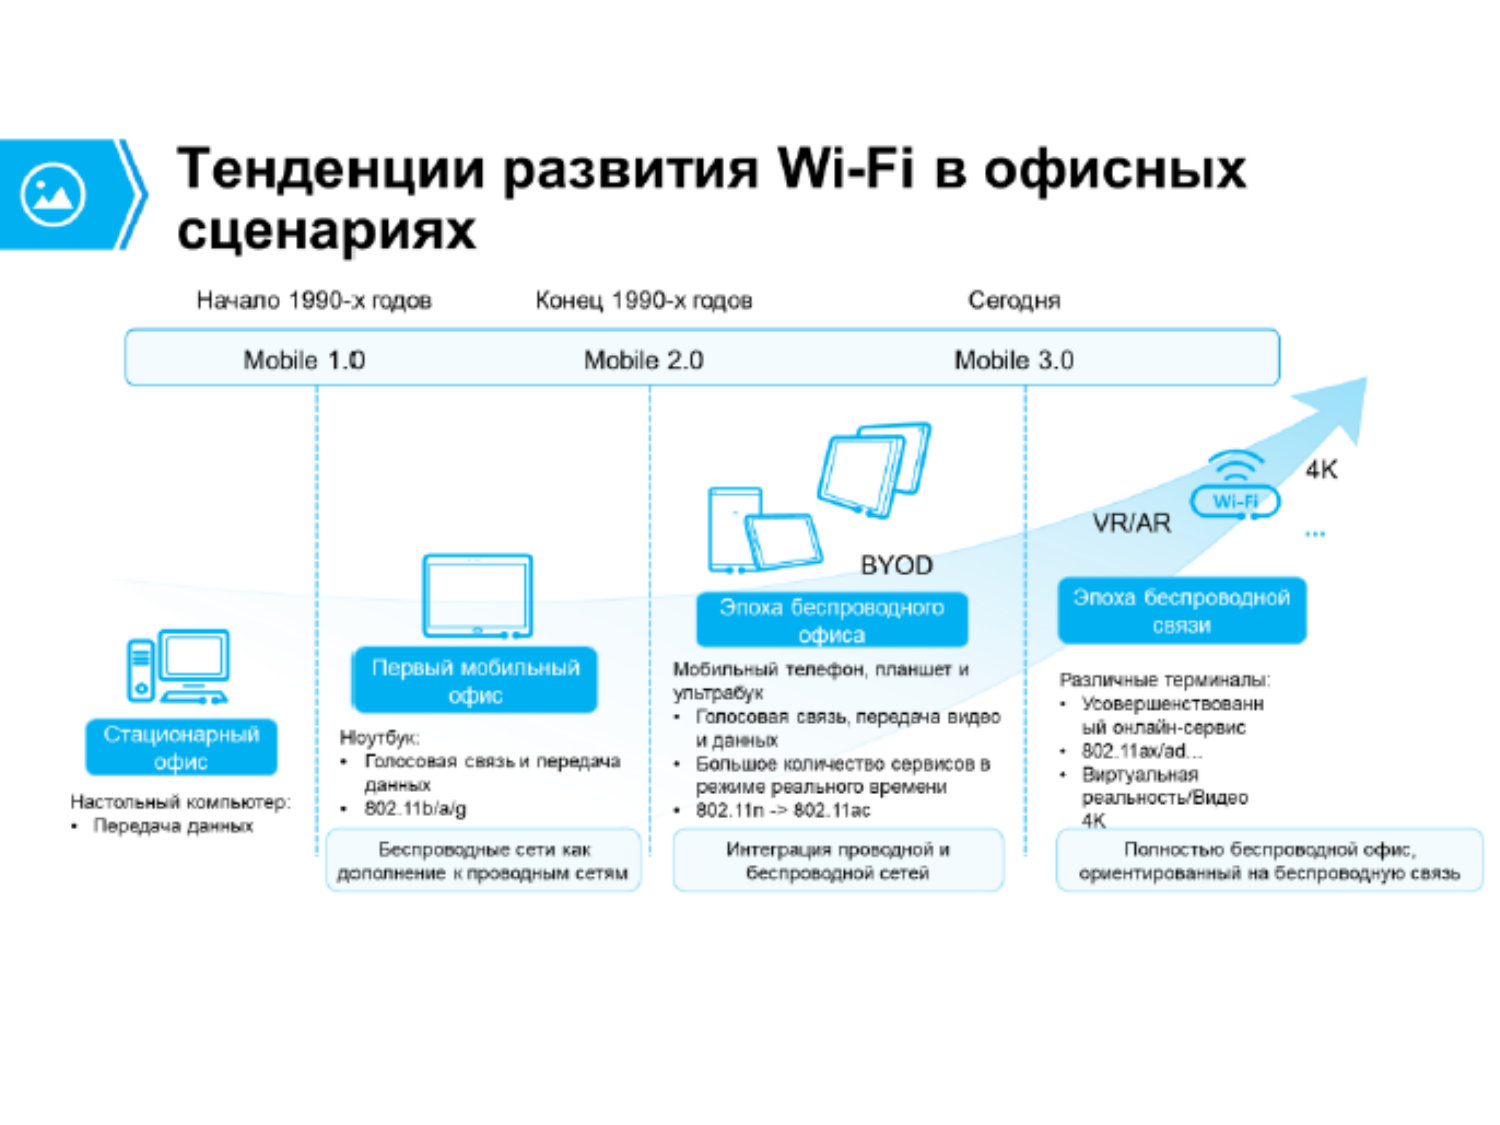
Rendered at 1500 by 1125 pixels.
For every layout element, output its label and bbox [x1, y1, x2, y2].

list [0, 122, 1500, 910]
